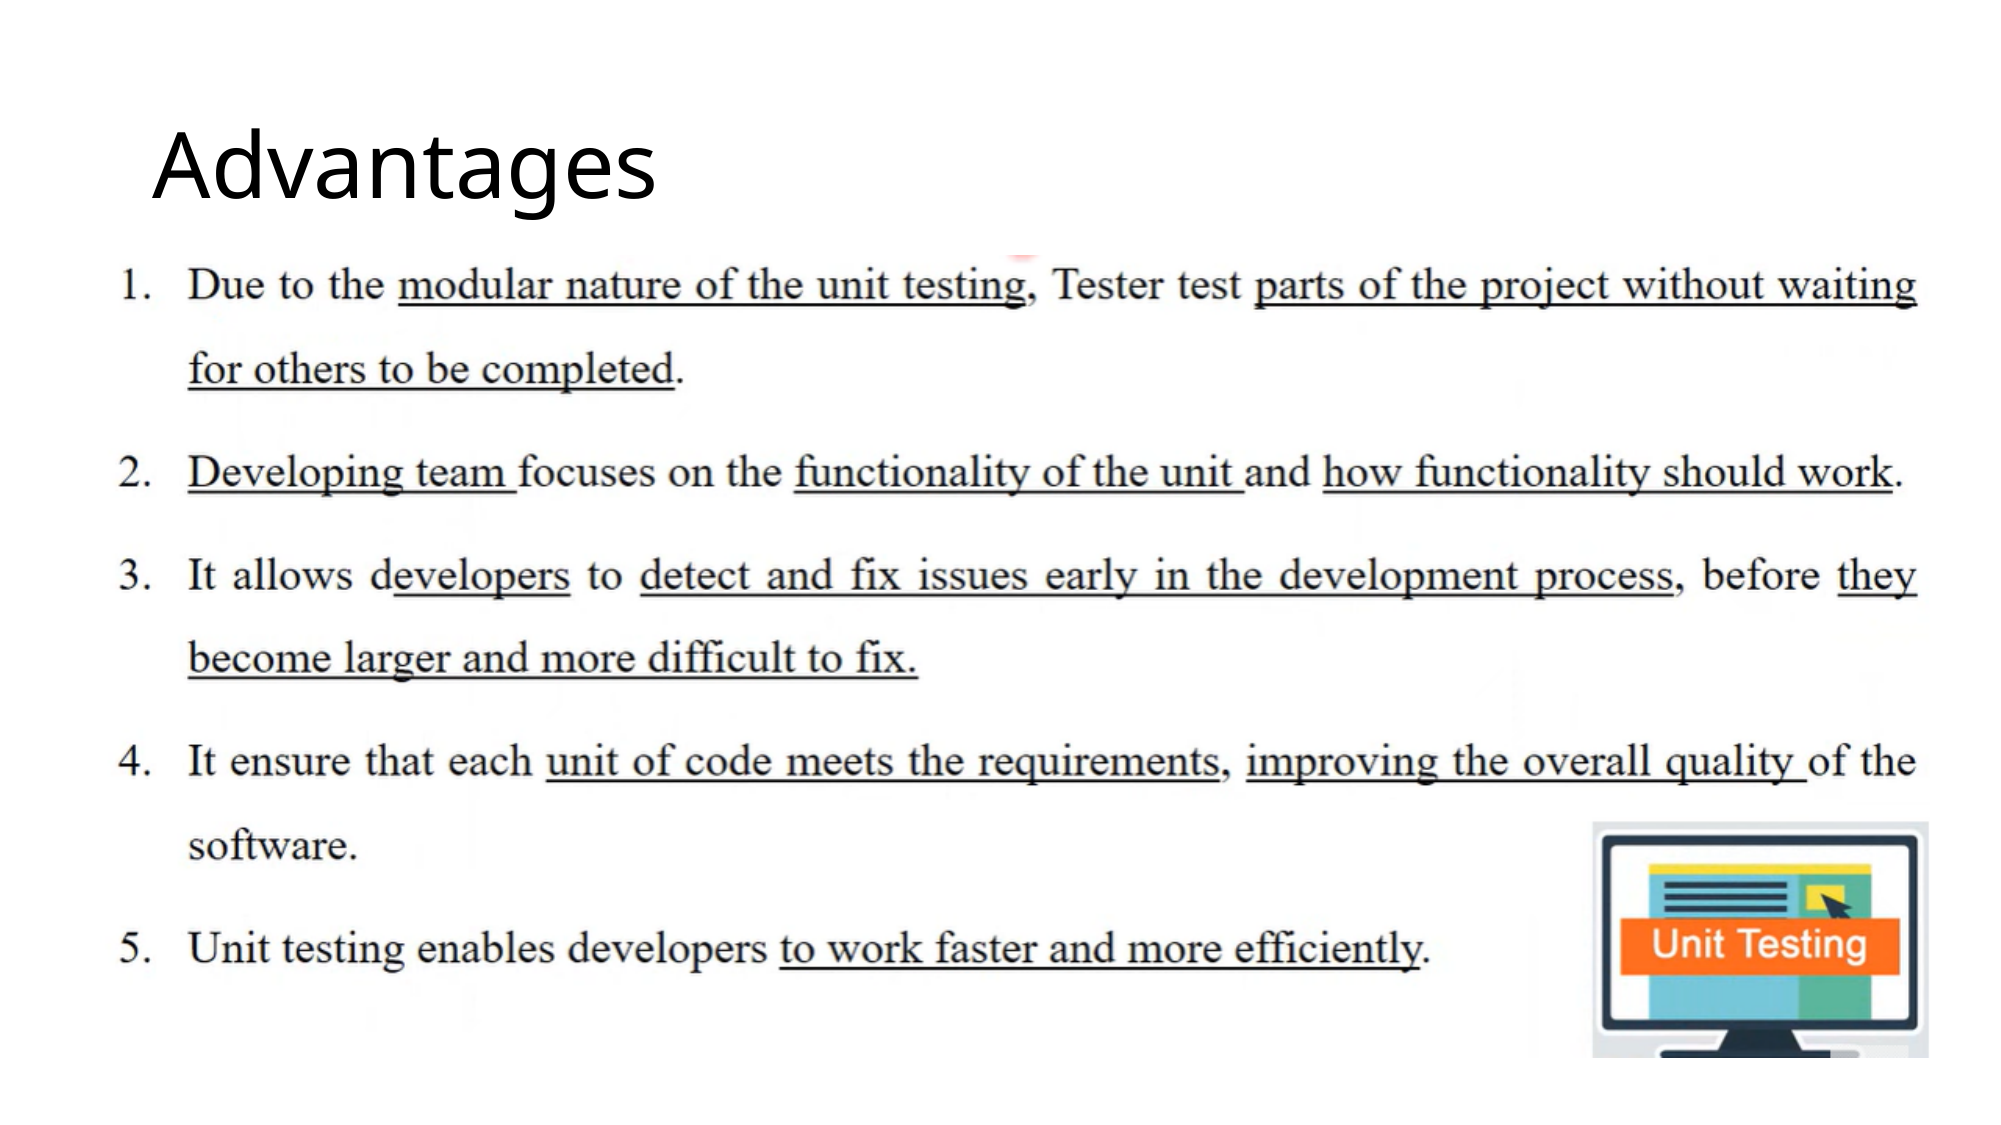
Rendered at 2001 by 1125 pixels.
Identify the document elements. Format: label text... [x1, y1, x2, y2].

title Advantages [137, 59, 1863, 255]
picture [100, 255, 1951, 1058]
